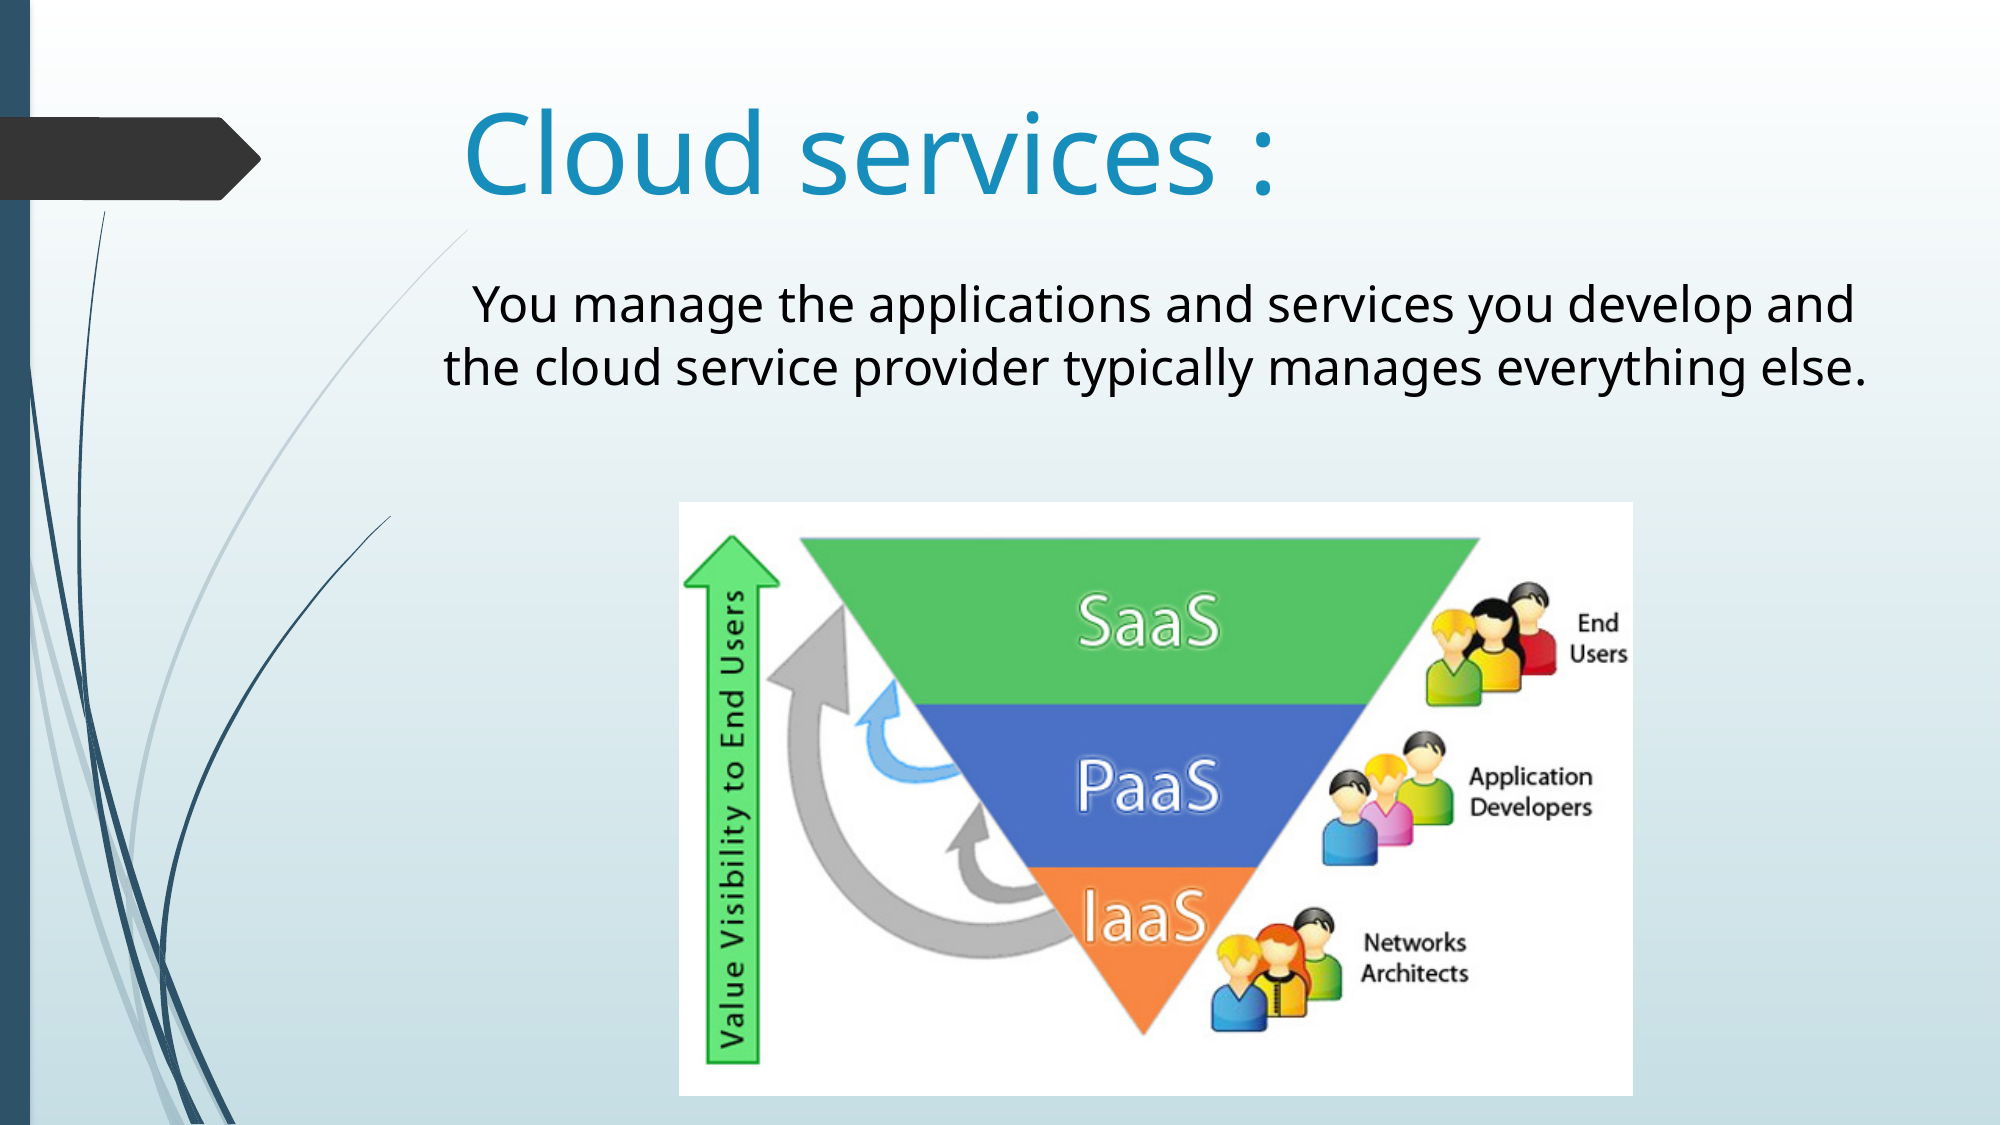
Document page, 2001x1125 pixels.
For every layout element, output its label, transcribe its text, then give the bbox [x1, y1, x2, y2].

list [679, 501, 1634, 1097]
text_box Cloud services : [447, 74, 1295, 225]
title You manage the applications and services you develop and the cloud service provider typically manages everything else. [425, 248, 1888, 459]
